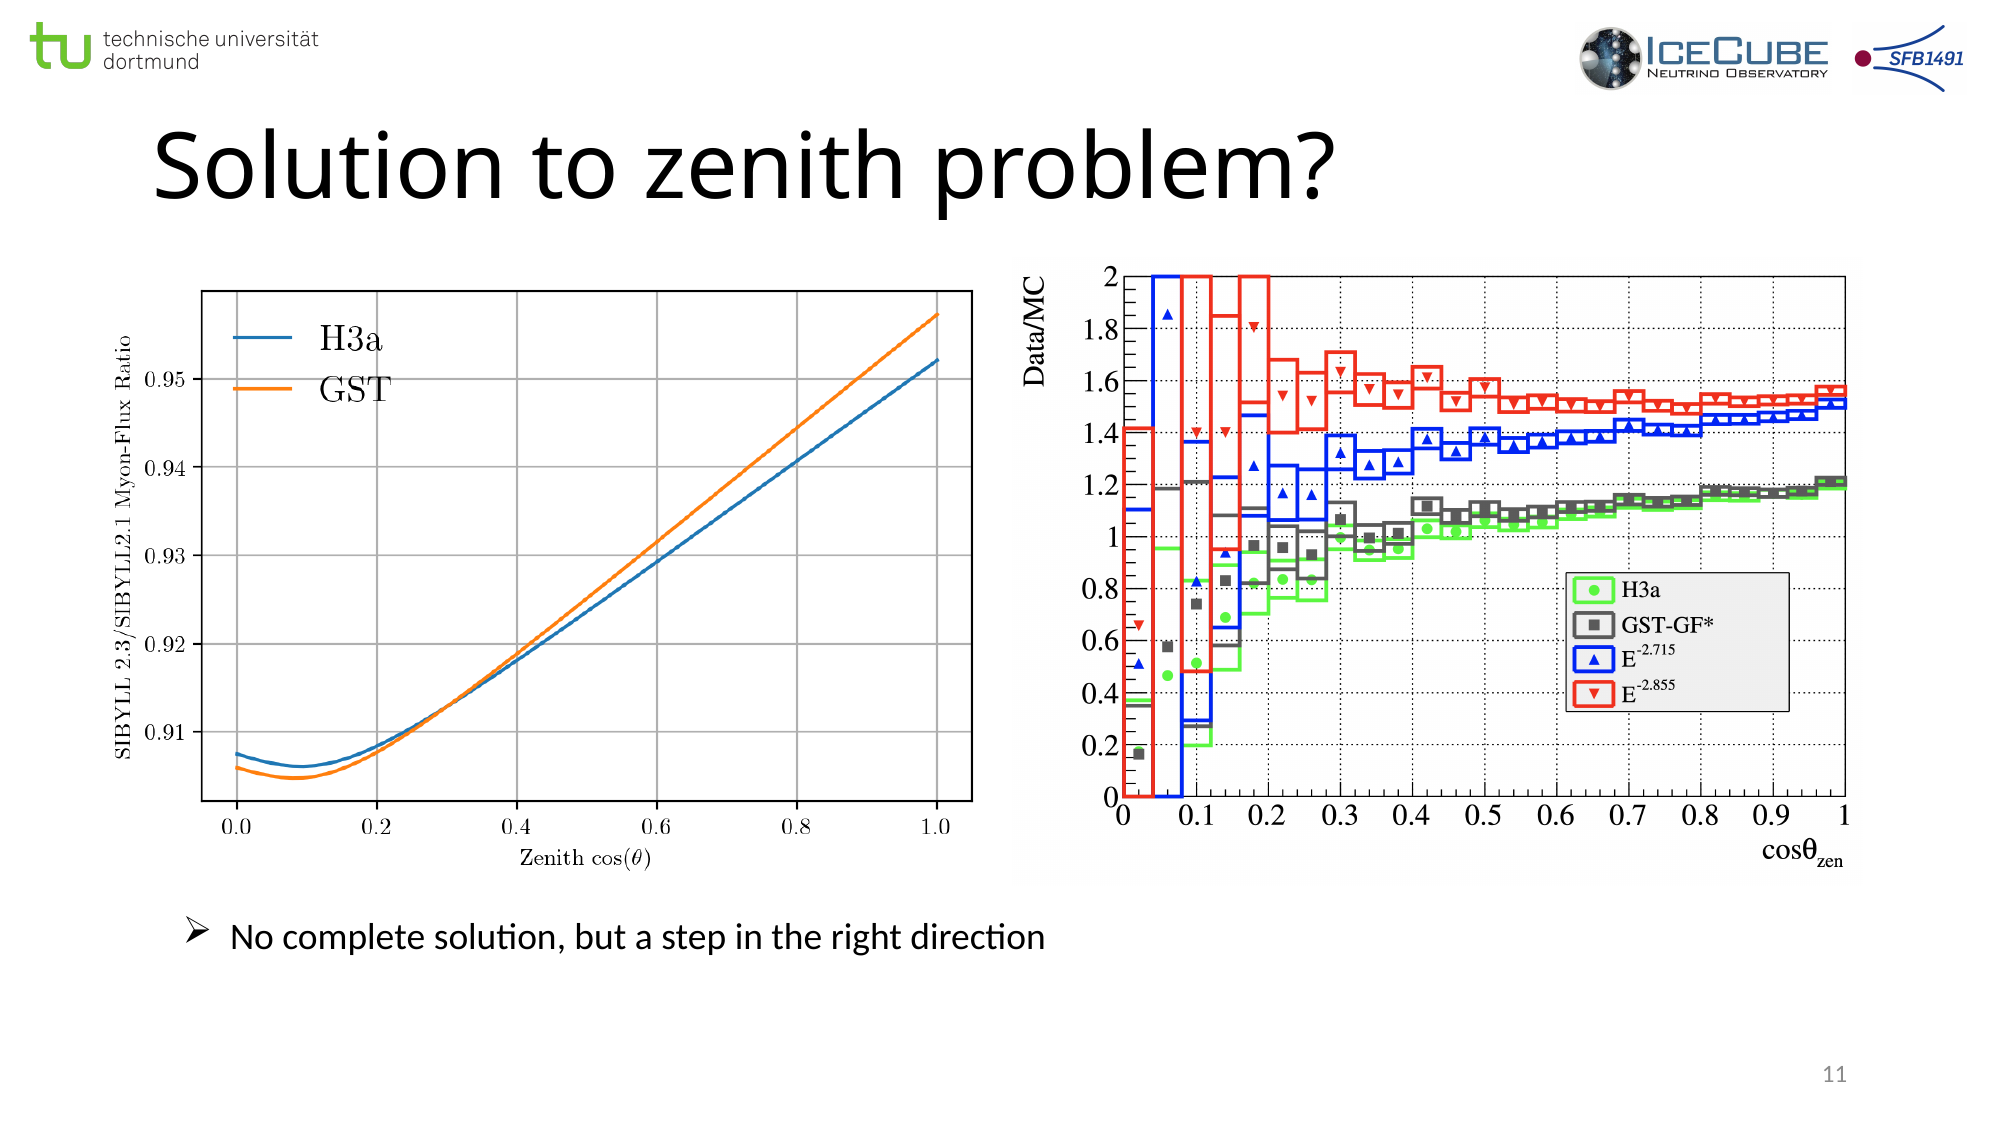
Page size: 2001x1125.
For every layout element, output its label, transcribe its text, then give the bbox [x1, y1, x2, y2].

picture [1575, 22, 1832, 95]
picture [23, 15, 325, 76]
picture [1852, 22, 1967, 95]
slide_number 11 [1412, 1042, 1863, 1103]
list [1012, 257, 1863, 886]
text_box No complete solution, but a step in the right direction [168, 904, 1551, 965]
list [95, 275, 988, 886]
title Solution to zenith problem? [137, 59, 1863, 278]
